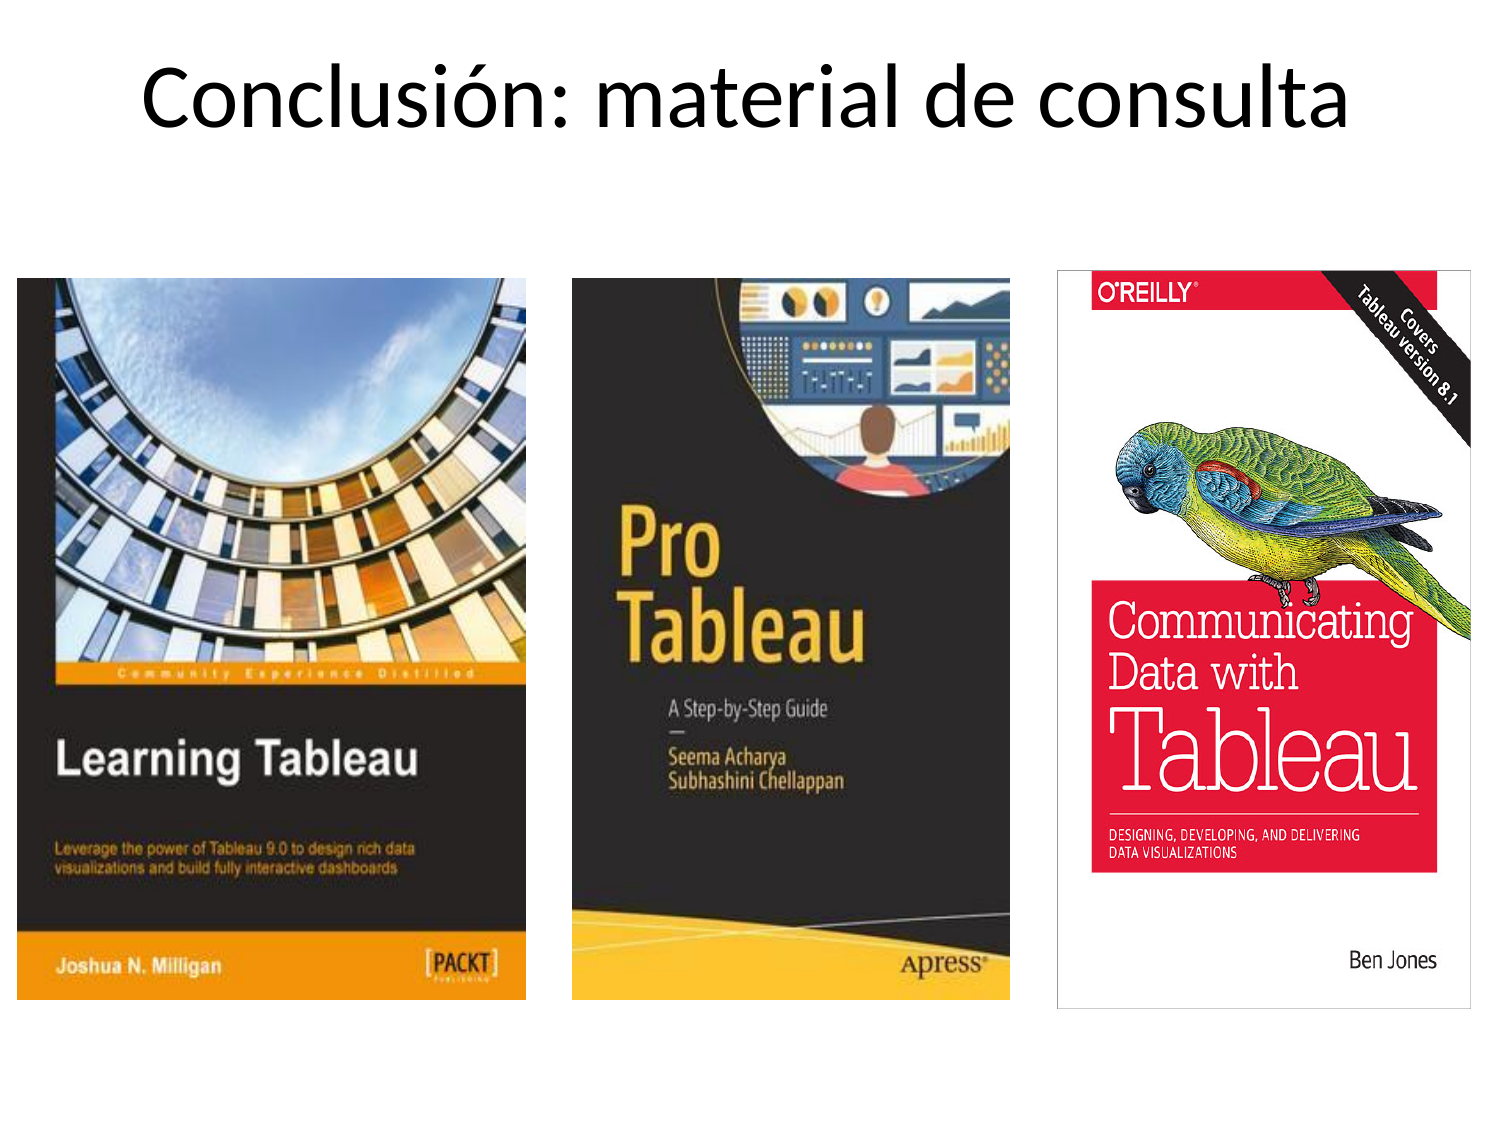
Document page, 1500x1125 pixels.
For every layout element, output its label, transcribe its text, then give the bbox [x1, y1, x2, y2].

picture [572, 278, 1010, 1000]
title Conclusión: material de consulta [5, 21, 1489, 161]
picture [17, 278, 526, 1000]
picture [1056, 269, 1471, 1009]
